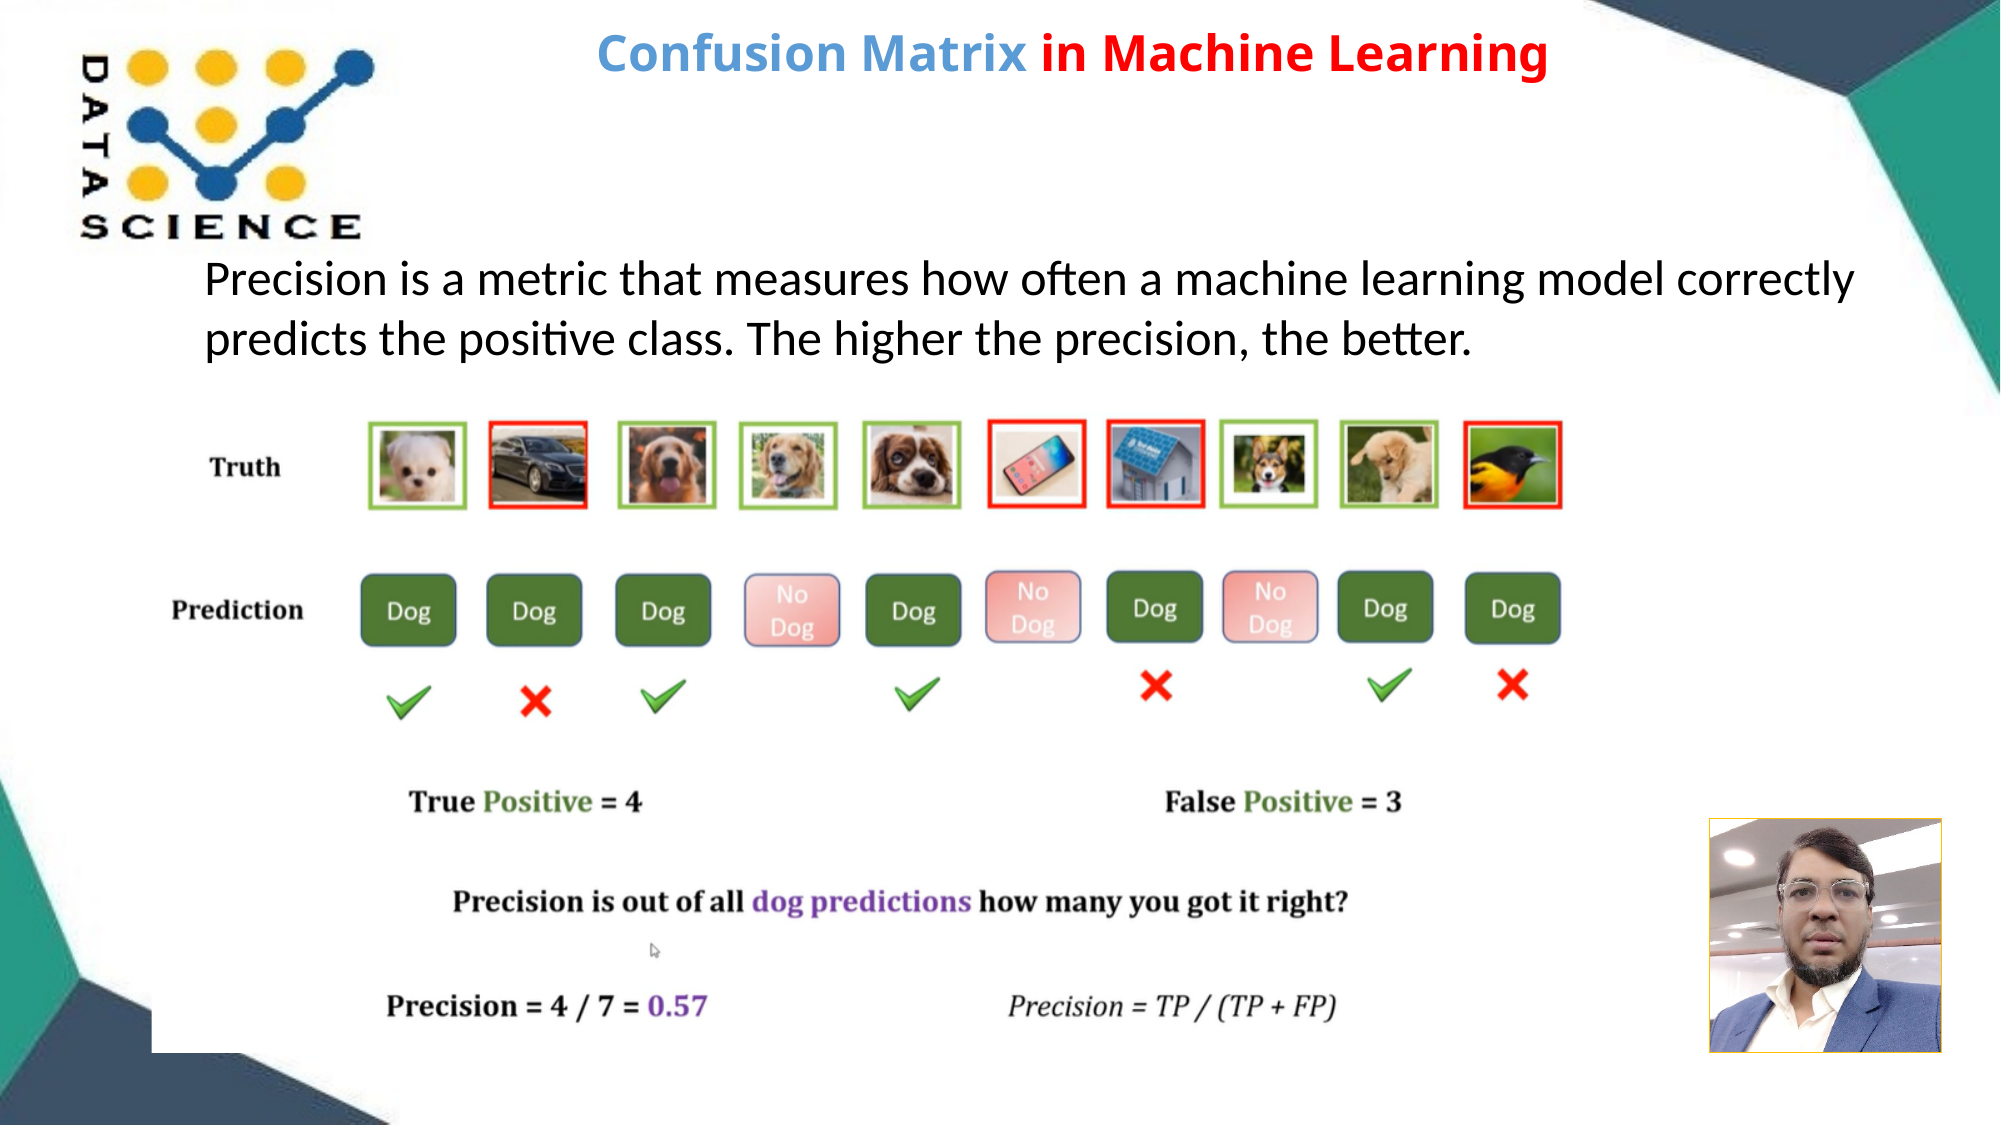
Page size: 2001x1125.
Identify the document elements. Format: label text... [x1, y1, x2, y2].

picture [0, 0, 2001, 1125]
text_box Confusion Matrix in Machine Learning [503, 5, 1645, 89]
text_box Precision is a metric that measures how often a machine learning model correctly predicts the positive class. The higher the precision, the better. [189, 238, 1873, 373]
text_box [151, 386, 1627, 1053]
